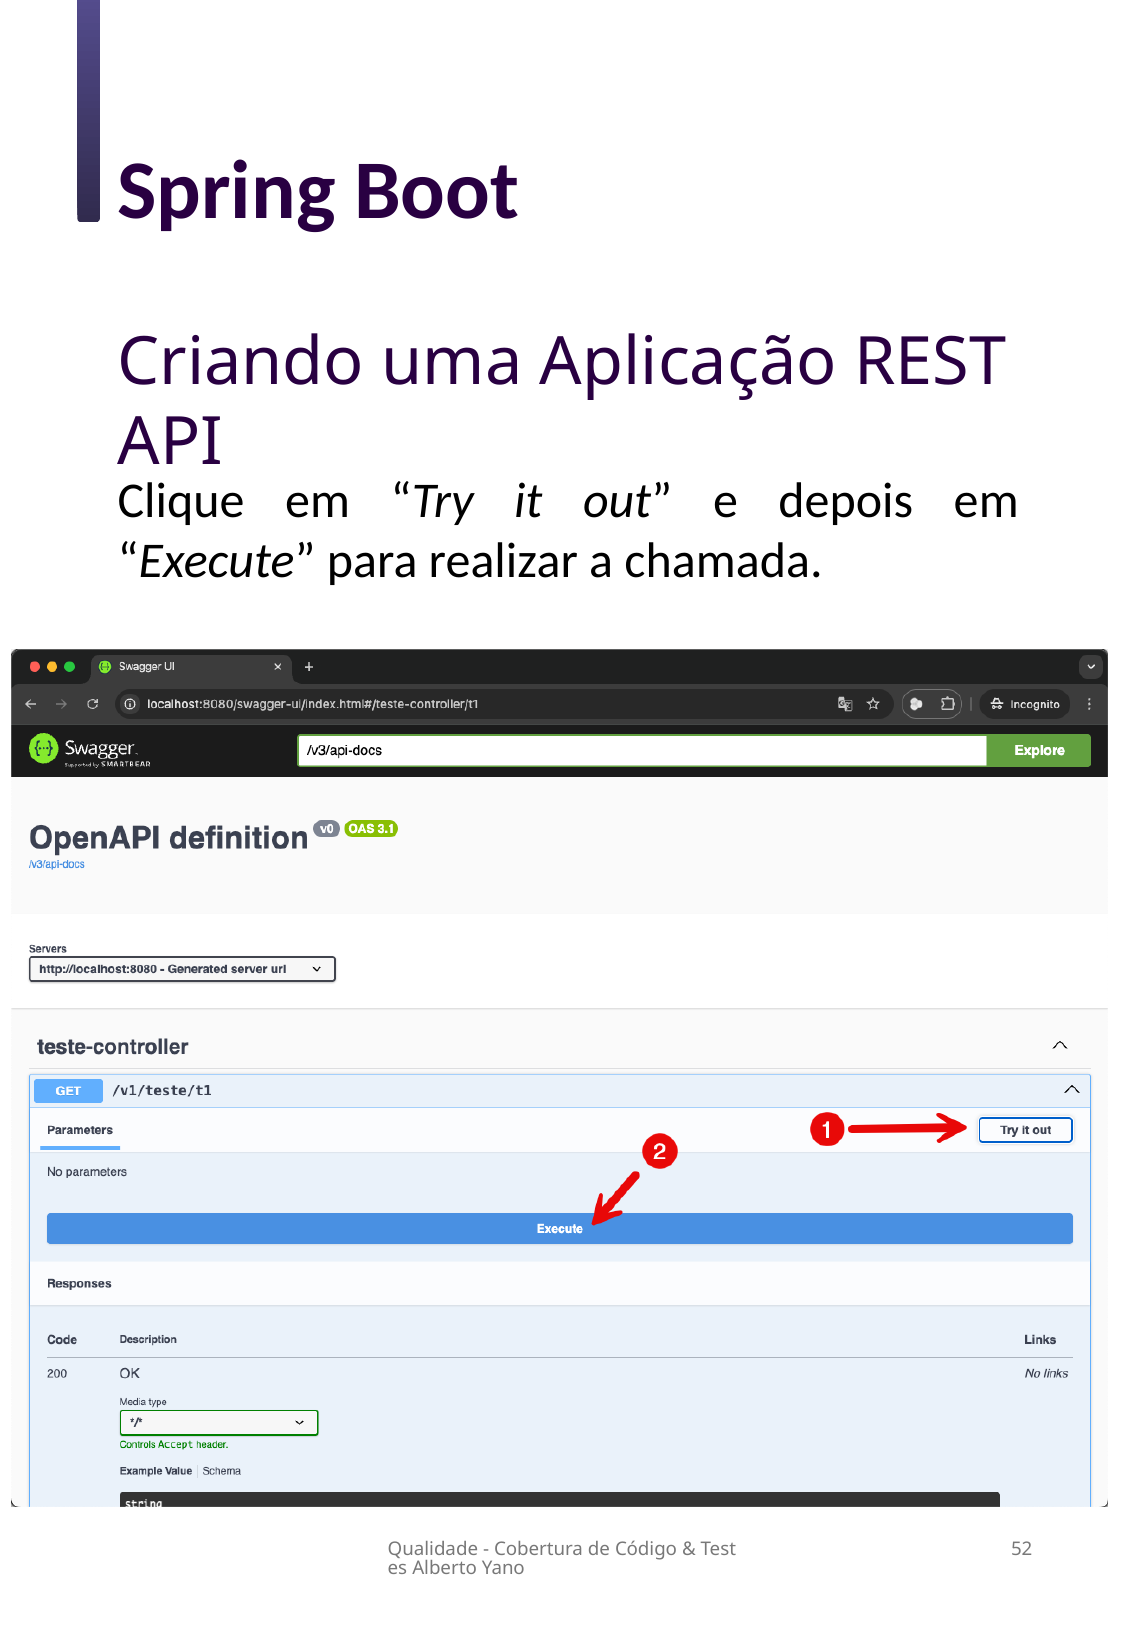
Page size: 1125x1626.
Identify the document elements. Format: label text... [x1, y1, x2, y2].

picture [11, 648, 1109, 1507]
text_box Spring Boot [102, 127, 991, 243]
footer Qualidade - Cobertura de Código & Testes Alberto Yano [372, 1507, 753, 1593]
slide_number 52 [794, 1507, 1048, 1593]
text_box Criando uma Aplicação REST API [102, 310, 1034, 486]
text_box Clique em “Try it out” e depois em “Execute” para realizar a chamada. [102, 486, 1034, 595]
text_box [75, 0, 102, 224]
